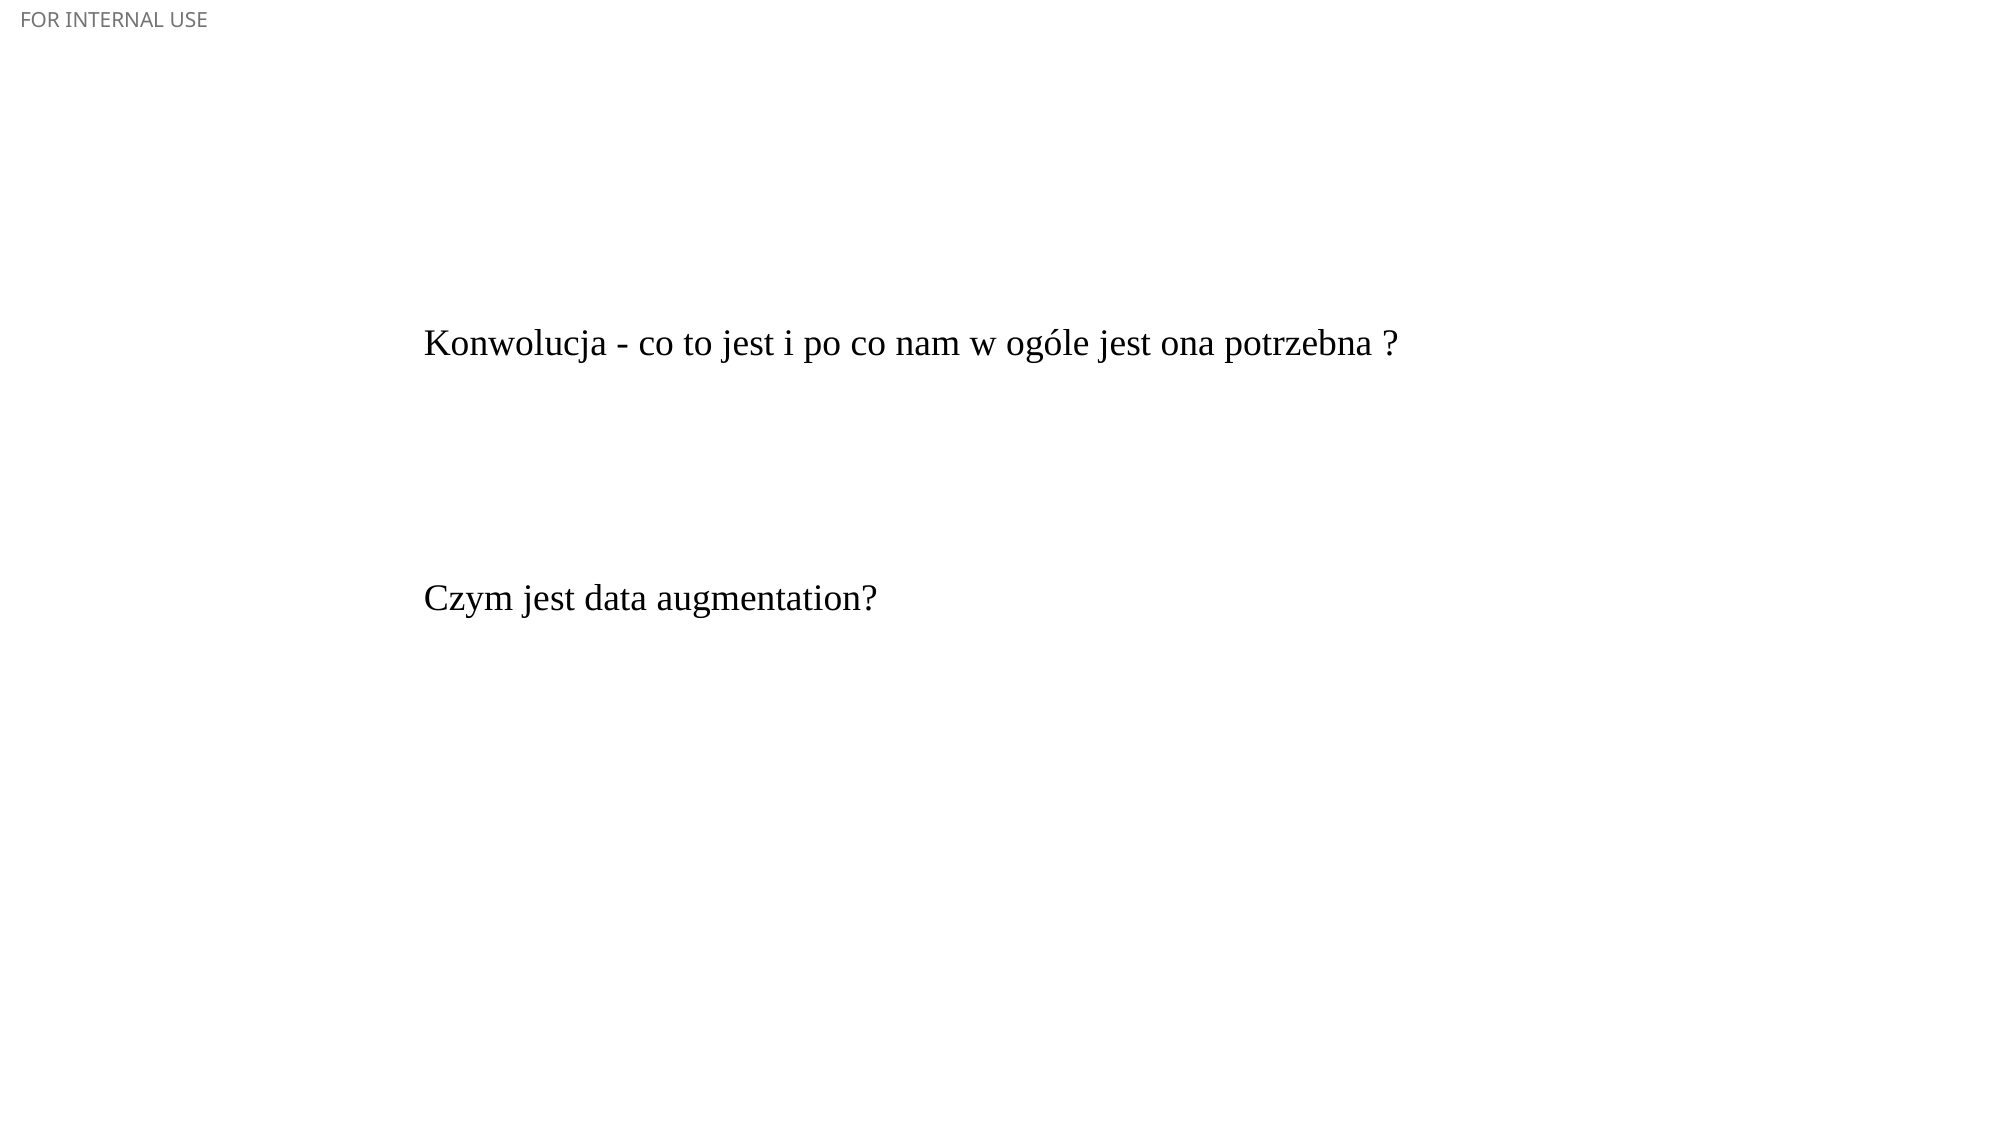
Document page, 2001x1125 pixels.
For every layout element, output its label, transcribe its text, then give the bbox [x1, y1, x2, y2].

text_box Czym jest data augmentation? [409, 562, 1409, 626]
text_box Konwolucja - co to jest i po co nam w ogóle jest ona potrzebna ? [409, 310, 1649, 371]
